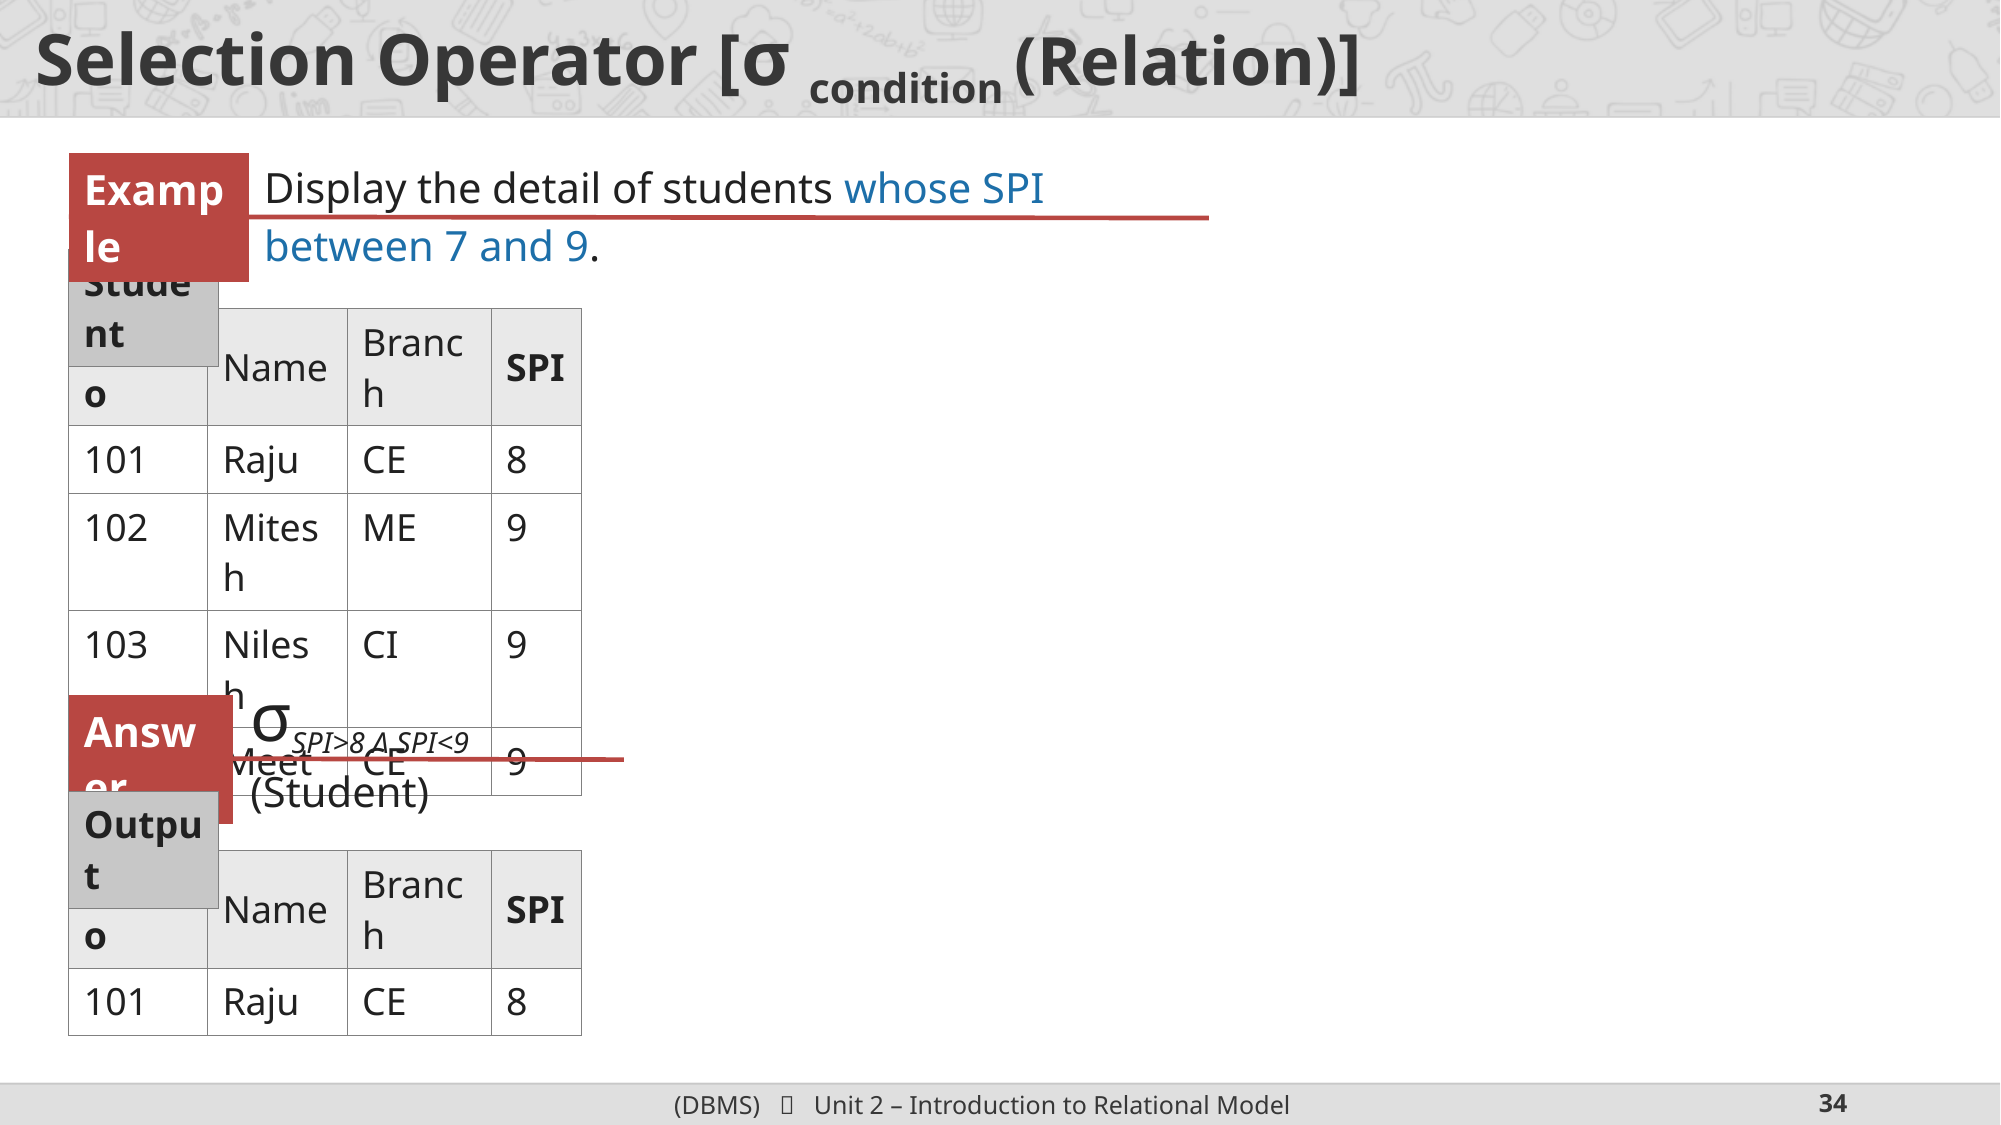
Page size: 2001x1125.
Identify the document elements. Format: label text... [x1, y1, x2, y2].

table_cell Raju [208, 426, 347, 493]
table_cell CE [348, 969, 491, 1035]
table_cell Raju [208, 969, 347, 1035]
table_cell ME [348, 494, 491, 610]
title Selection Operator [σ condition (Relation)] [0, 0, 2000, 117]
table_cell 103 [69, 611, 207, 695]
table_header Name [208, 309, 347, 425]
table_cell 101 [69, 426, 207, 493]
table_header σSPI>8 Λ SPI<9 (Student) [235, 662, 655, 827]
table_header Branch [348, 851, 491, 968]
table_header Display the detail of students whose SPI between 7 and 9. [249, 152, 1239, 281]
table_header SPI [492, 309, 581, 425]
table_header Example [69, 219, 249, 282]
table_cell 9 [492, 494, 581, 610]
table_cell 8 [492, 969, 581, 1035]
table_header Student [69, 282, 218, 366]
table_cell 102 [69, 494, 207, 610]
table_cell Mitesh [208, 494, 347, 610]
table_cell CI [348, 611, 491, 662]
table_header Output [69, 792, 218, 908]
table_header Name [208, 851, 347, 968]
table_cell 8 [492, 426, 581, 493]
table_header Answer [69, 695, 233, 758]
table_header RollNo [69, 909, 207, 968]
table_header RollNo [69, 367, 207, 425]
table_header SPI [492, 851, 581, 968]
table_header Example [69, 153, 249, 216]
table_header Branch [348, 309, 491, 425]
table_cell 101 [69, 969, 207, 1035]
table_header Answer [69, 760, 233, 824]
table_cell CE [348, 426, 491, 493]
table_cell 9 [492, 611, 581, 662]
table_cell Nilesh [208, 611, 347, 727]
